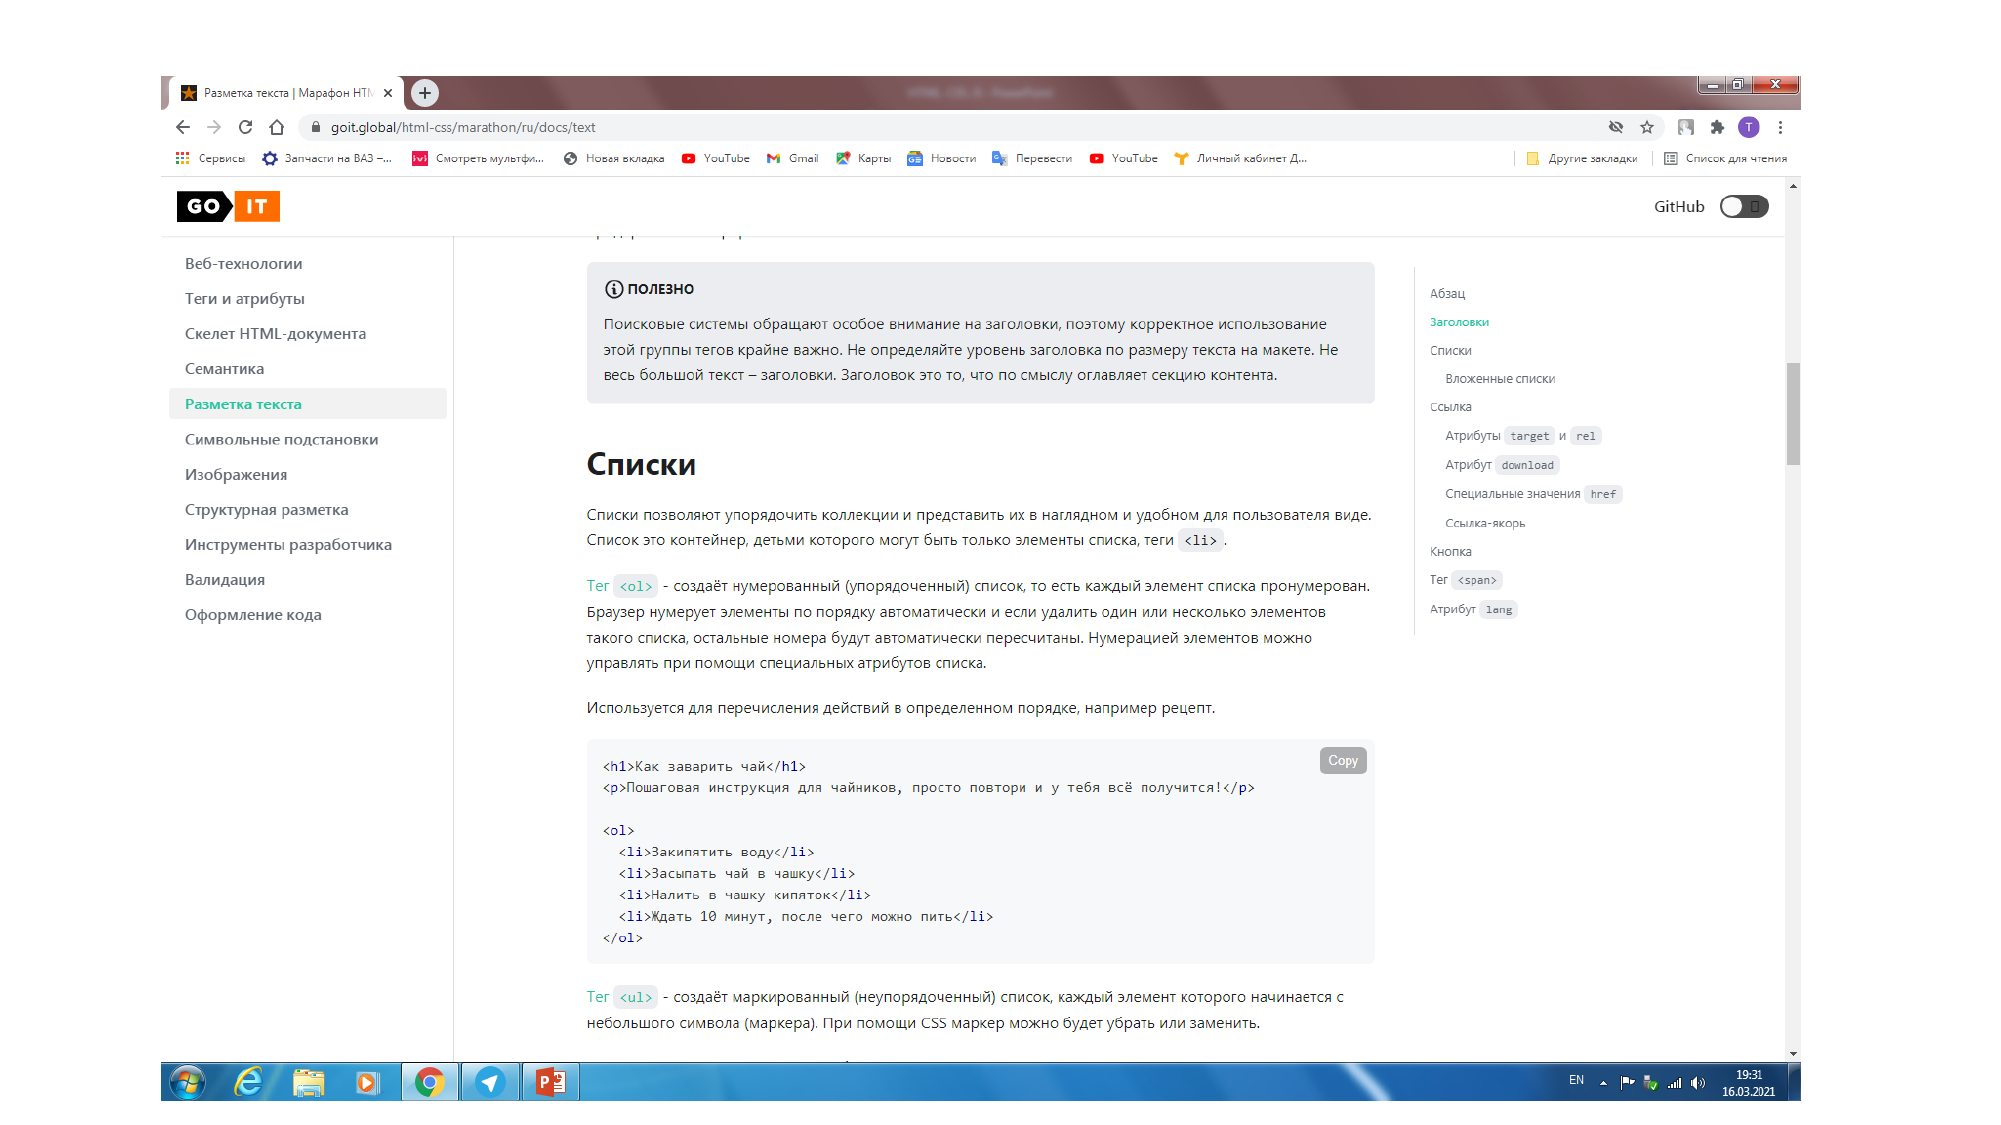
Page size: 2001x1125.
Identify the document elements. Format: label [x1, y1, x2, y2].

picture [161, 76, 1801, 1101]
